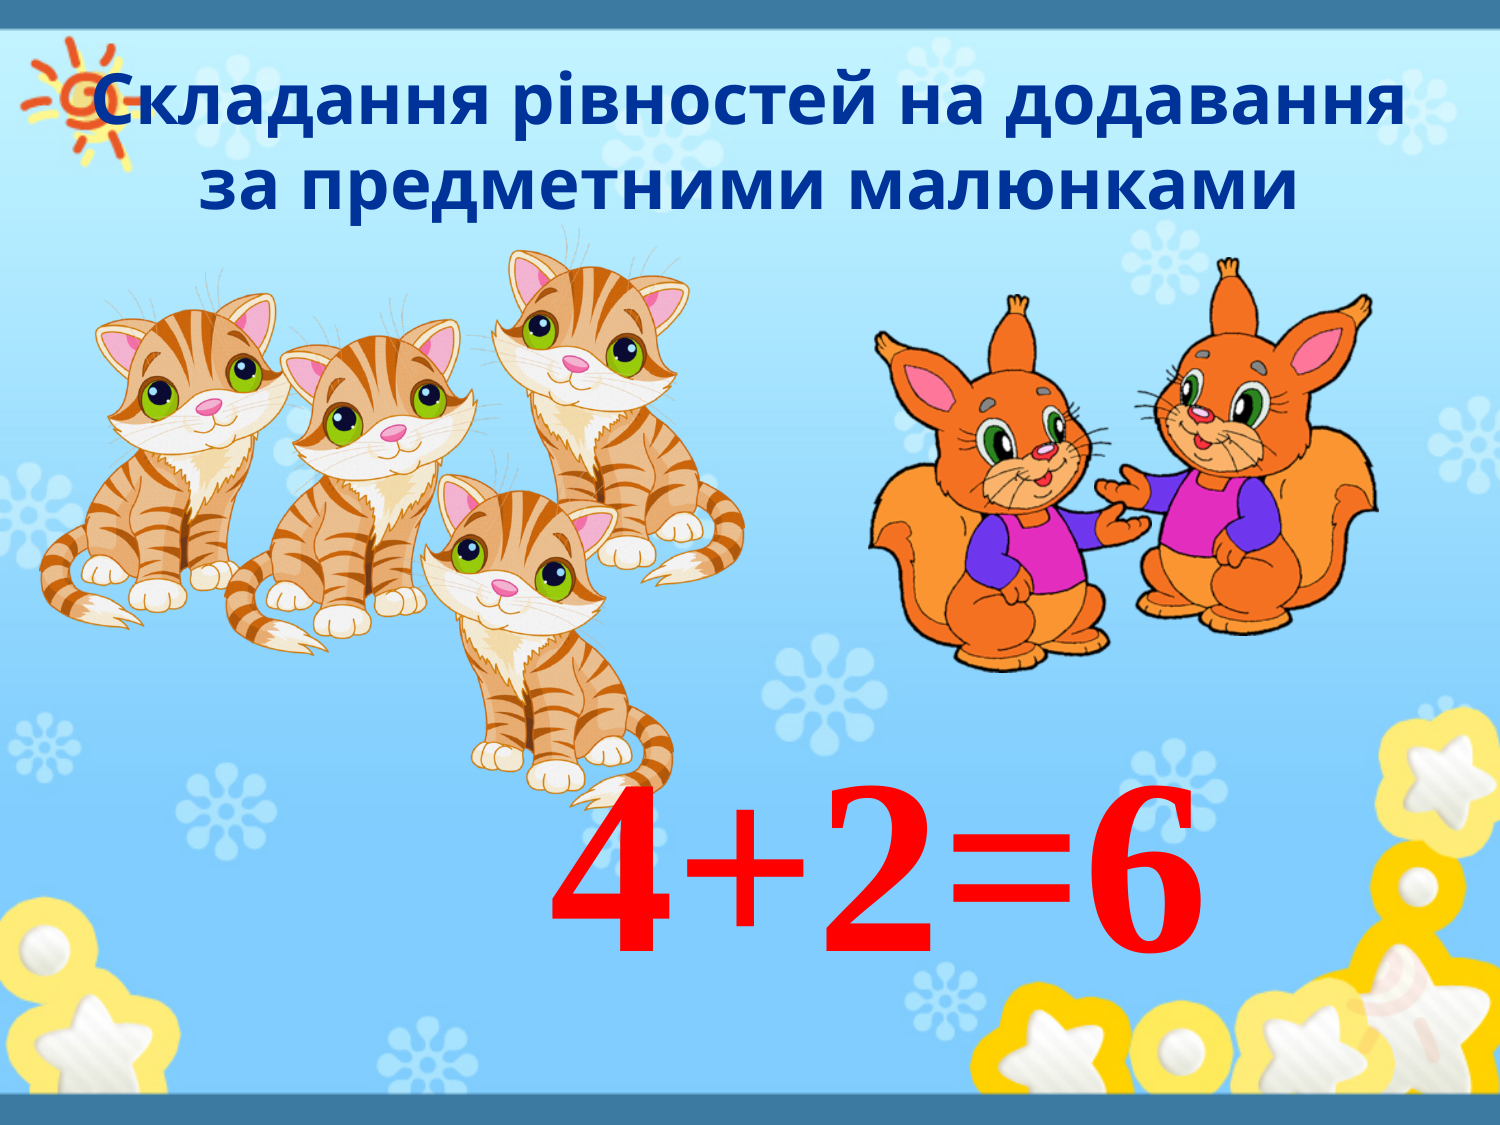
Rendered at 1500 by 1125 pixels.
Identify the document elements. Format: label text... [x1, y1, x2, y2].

text_box 4+2=6 [534, 694, 1306, 1010]
picture [0, 0, 1500, 1125]
title Складання рівностей на додавання за предметними малюнками [75, 45, 1425, 233]
